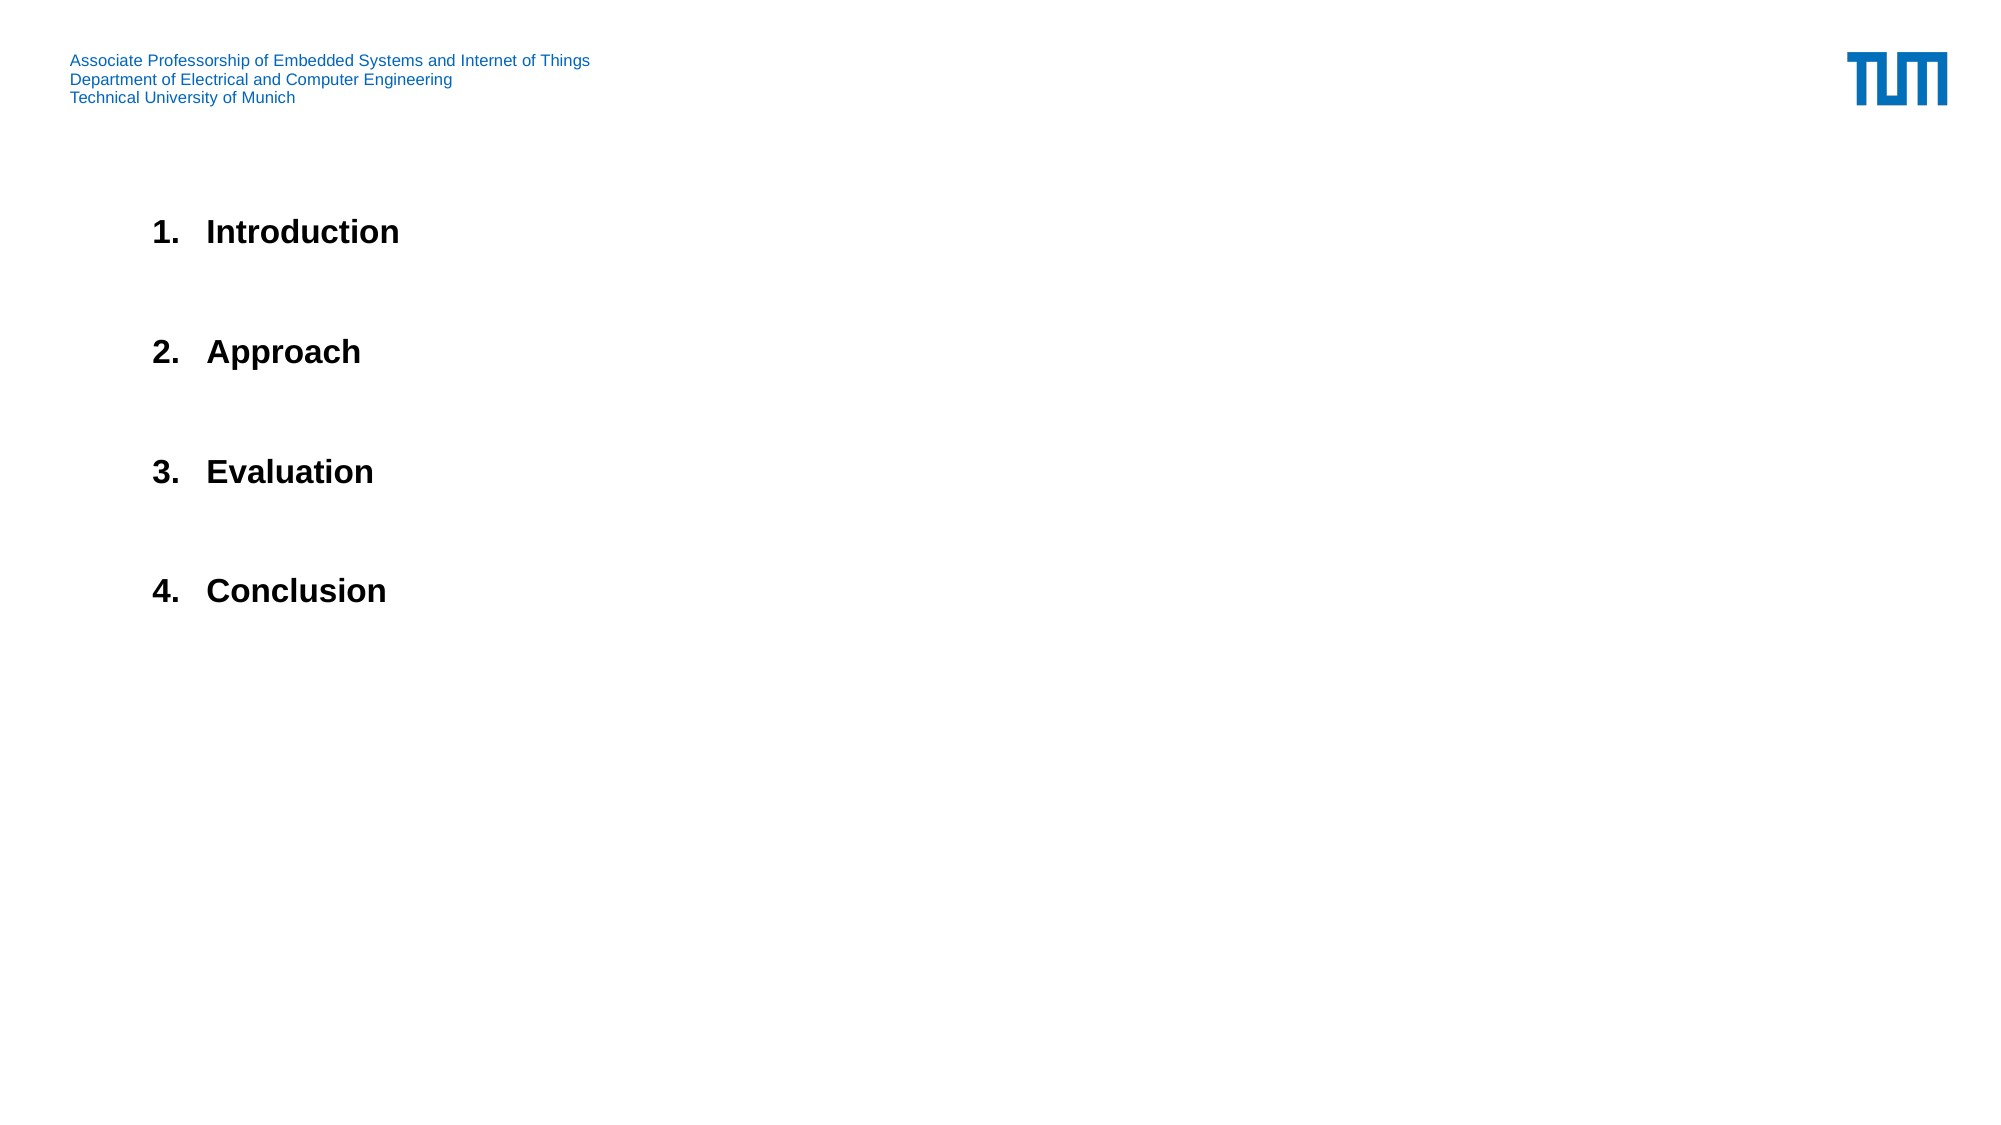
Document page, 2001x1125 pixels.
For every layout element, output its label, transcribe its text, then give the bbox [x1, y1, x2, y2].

title Introduction Approach Evaluation Conclusion [131, 190, 1860, 1067]
picture [1801, 0, 2000, 158]
